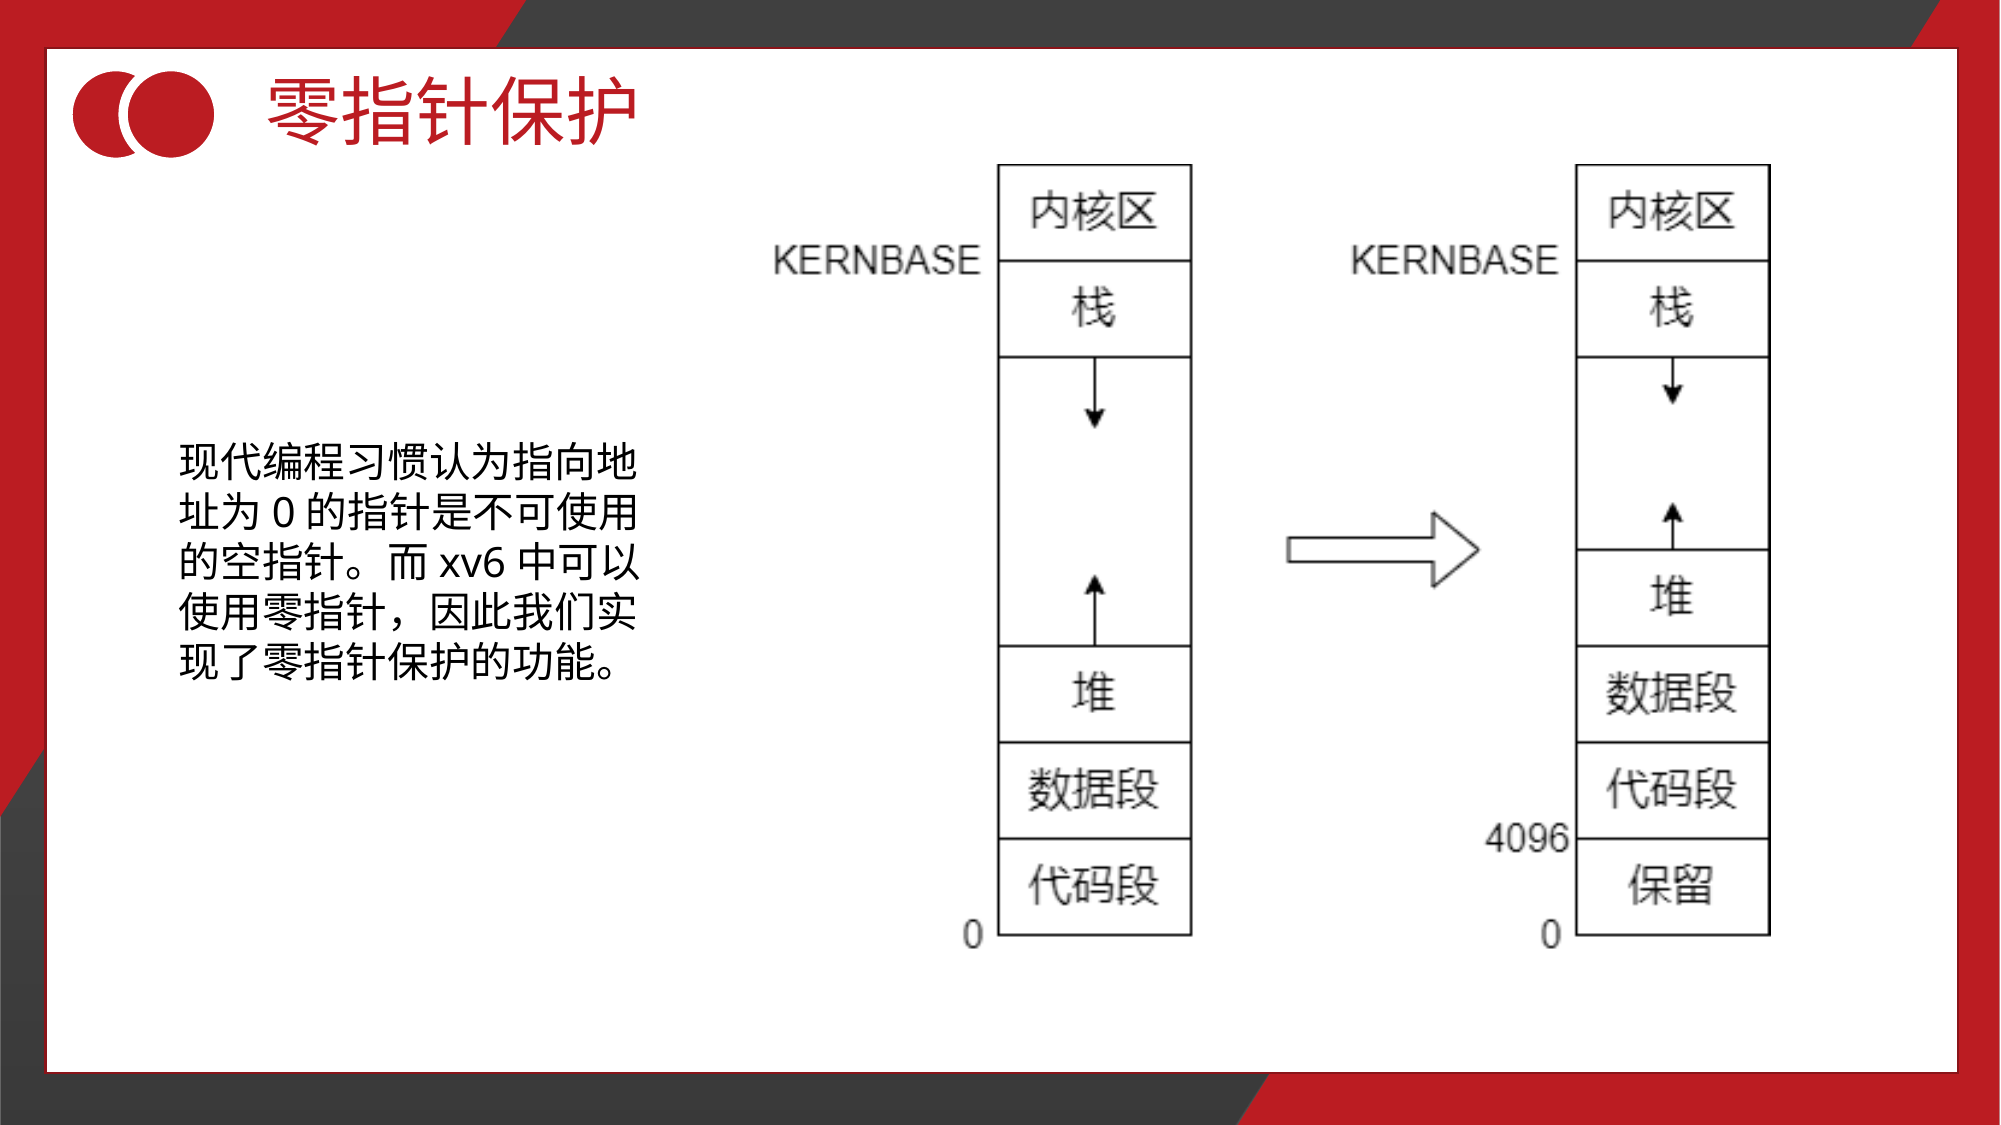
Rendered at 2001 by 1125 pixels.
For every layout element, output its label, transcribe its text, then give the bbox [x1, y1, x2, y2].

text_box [67, 57, 810, 164]
text_box 现代编程习惯认为指向地址为0的指针是不可使用的空指针。而xv6中可以使用零指针，因此我们实现了零指针保护的功能。 [163, 428, 675, 694]
picture [774, 164, 1771, 961]
